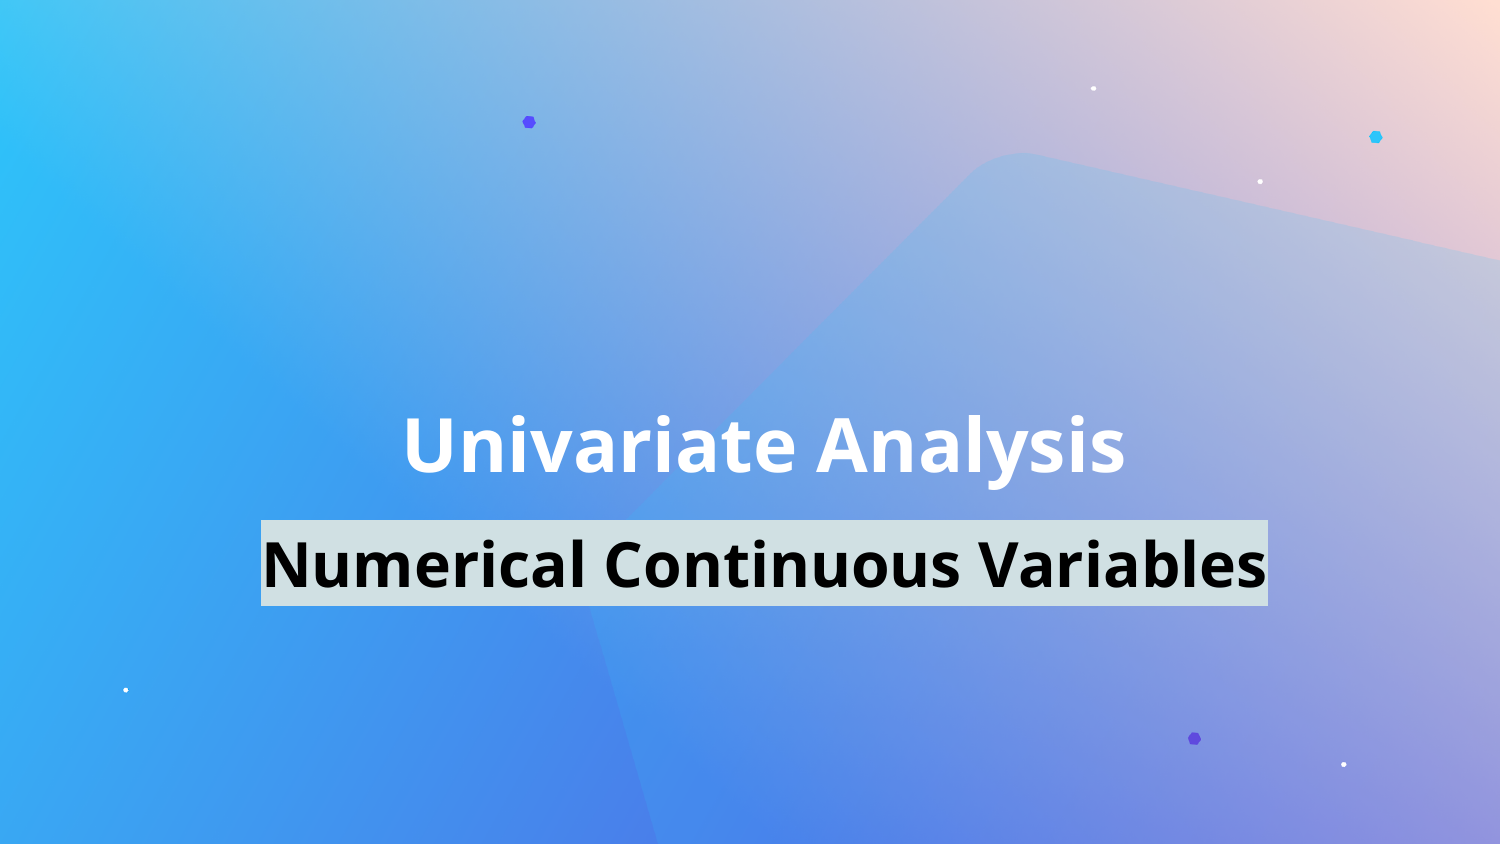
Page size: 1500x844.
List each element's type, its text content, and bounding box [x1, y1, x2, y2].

text_box Univariate Analysis Numerical Continuous Variables [220, 337, 1308, 606]
picture [0, 0, 1500, 844]
